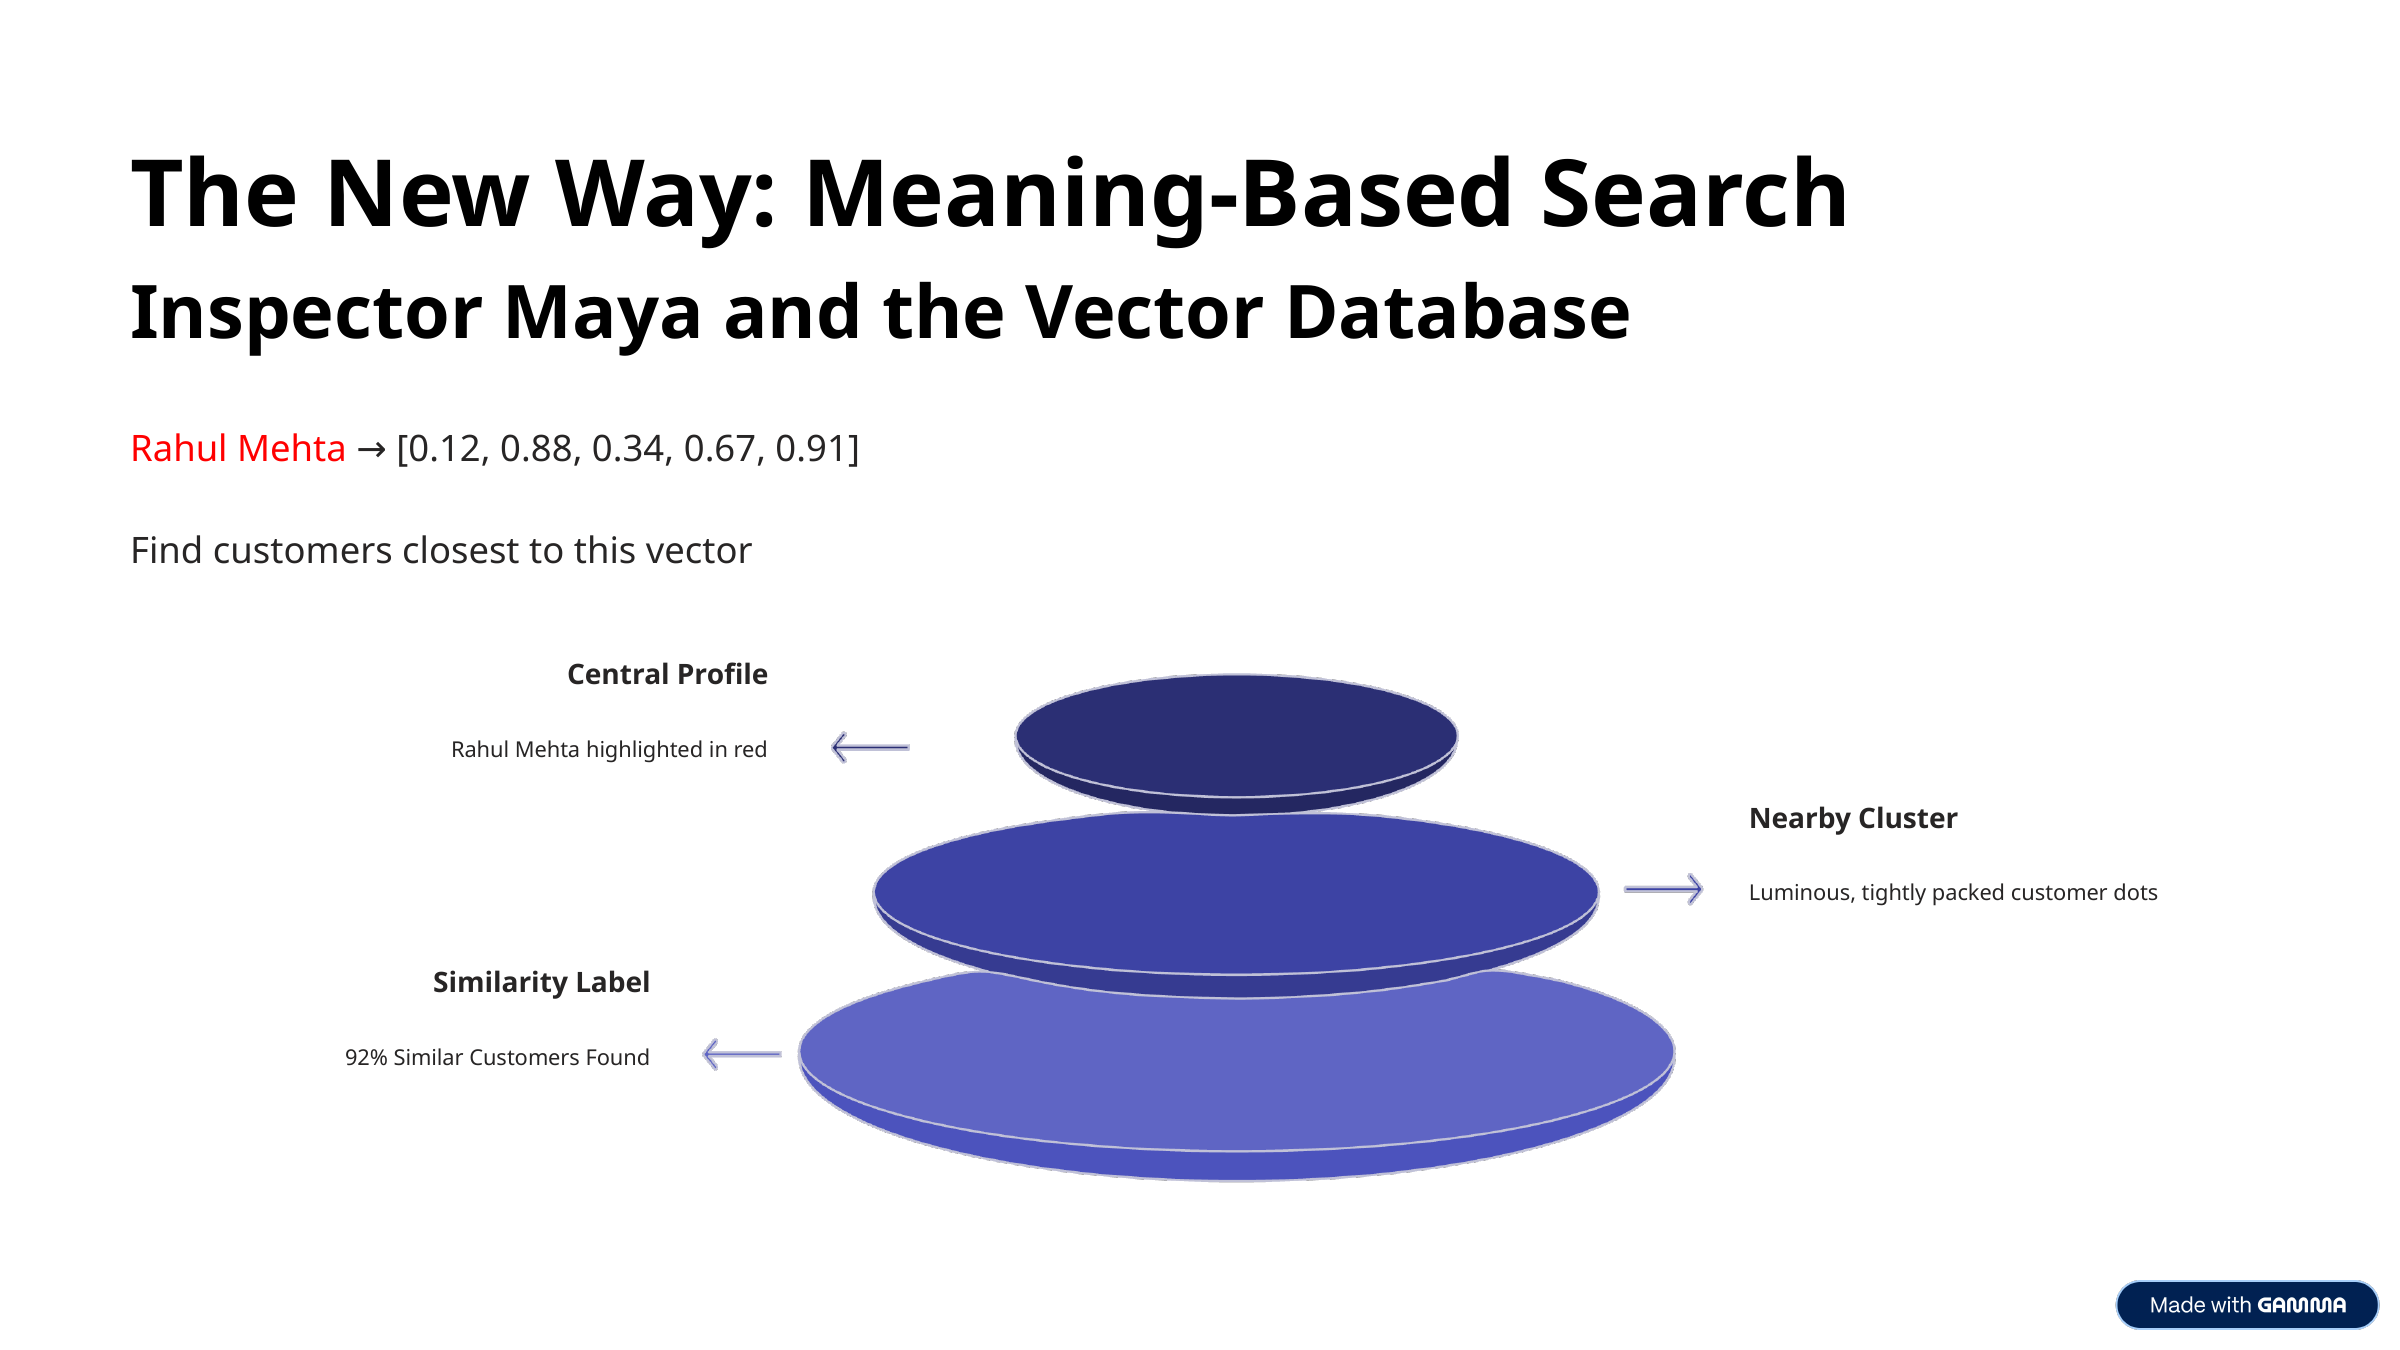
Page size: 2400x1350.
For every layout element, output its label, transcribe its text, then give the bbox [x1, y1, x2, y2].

picture [2106, 1271, 2389, 1339]
text_box The New Way: Meaning-Based Search [130, 129, 1870, 246]
picture [142, 612, 2258, 1221]
text_box Find customers closest to this vector [130, 510, 2270, 571]
text_box Inspector Maya and the Vector Database [130, 260, 1604, 354]
text_box Rahul Mehta → [0.12, 0.88, 0.34, 0.67, 0.91] [130, 409, 2270, 470]
